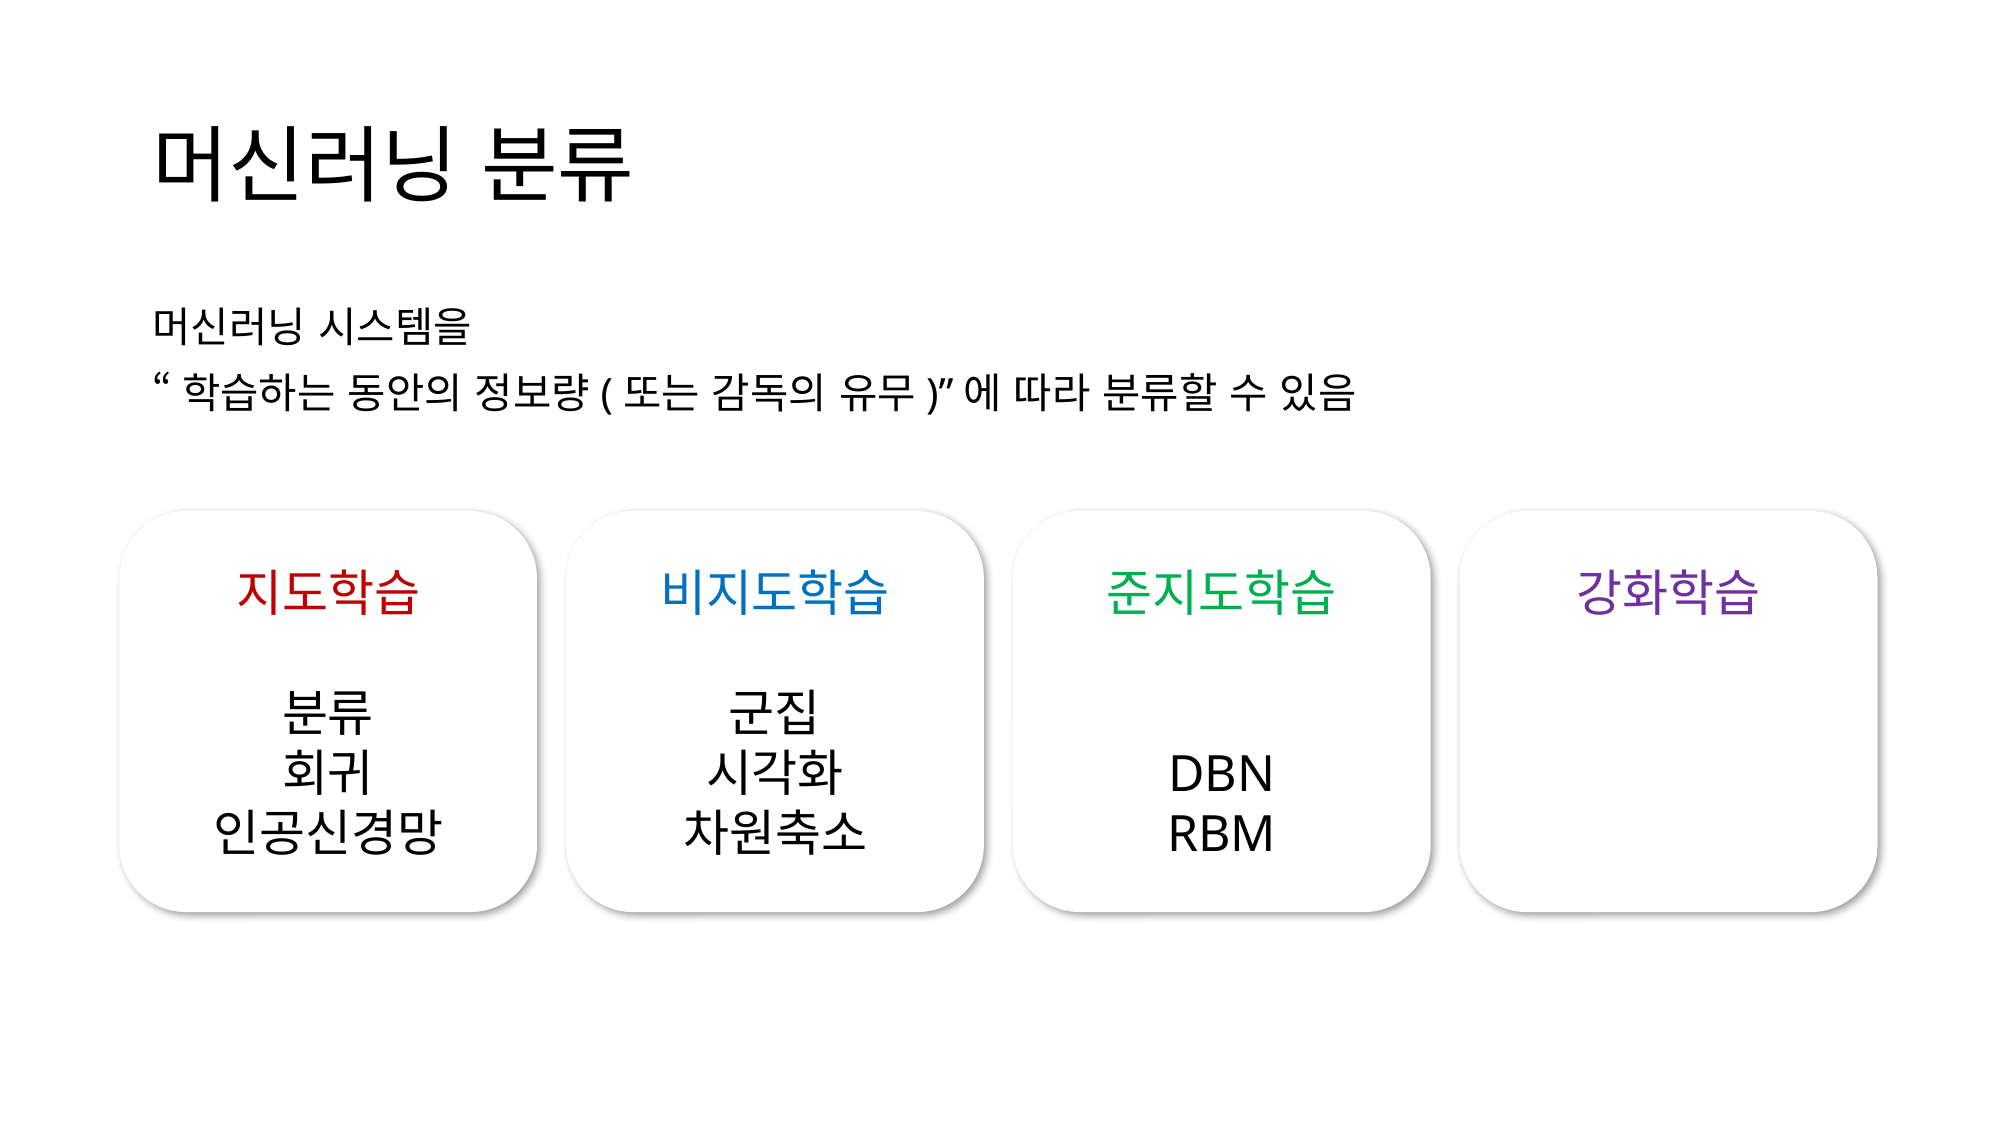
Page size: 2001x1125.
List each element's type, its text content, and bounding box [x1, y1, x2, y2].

text_box 지도학습 분류 회귀 인공신경망 [118, 509, 539, 914]
text_box 비지도학습 군집 시각화 차원축소 [565, 509, 985, 914]
list 머신러닝 시스템을 “학습하는 동안의 정보량(또는 감독의 유무)”에 따라 분류할 수 있음 [137, 299, 1863, 473]
text_box 준지도학습 DBN RBM [1011, 509, 1432, 914]
text_box 강화학습 [1458, 509, 1879, 914]
title 머신러닝 분류 [137, 59, 1863, 278]
